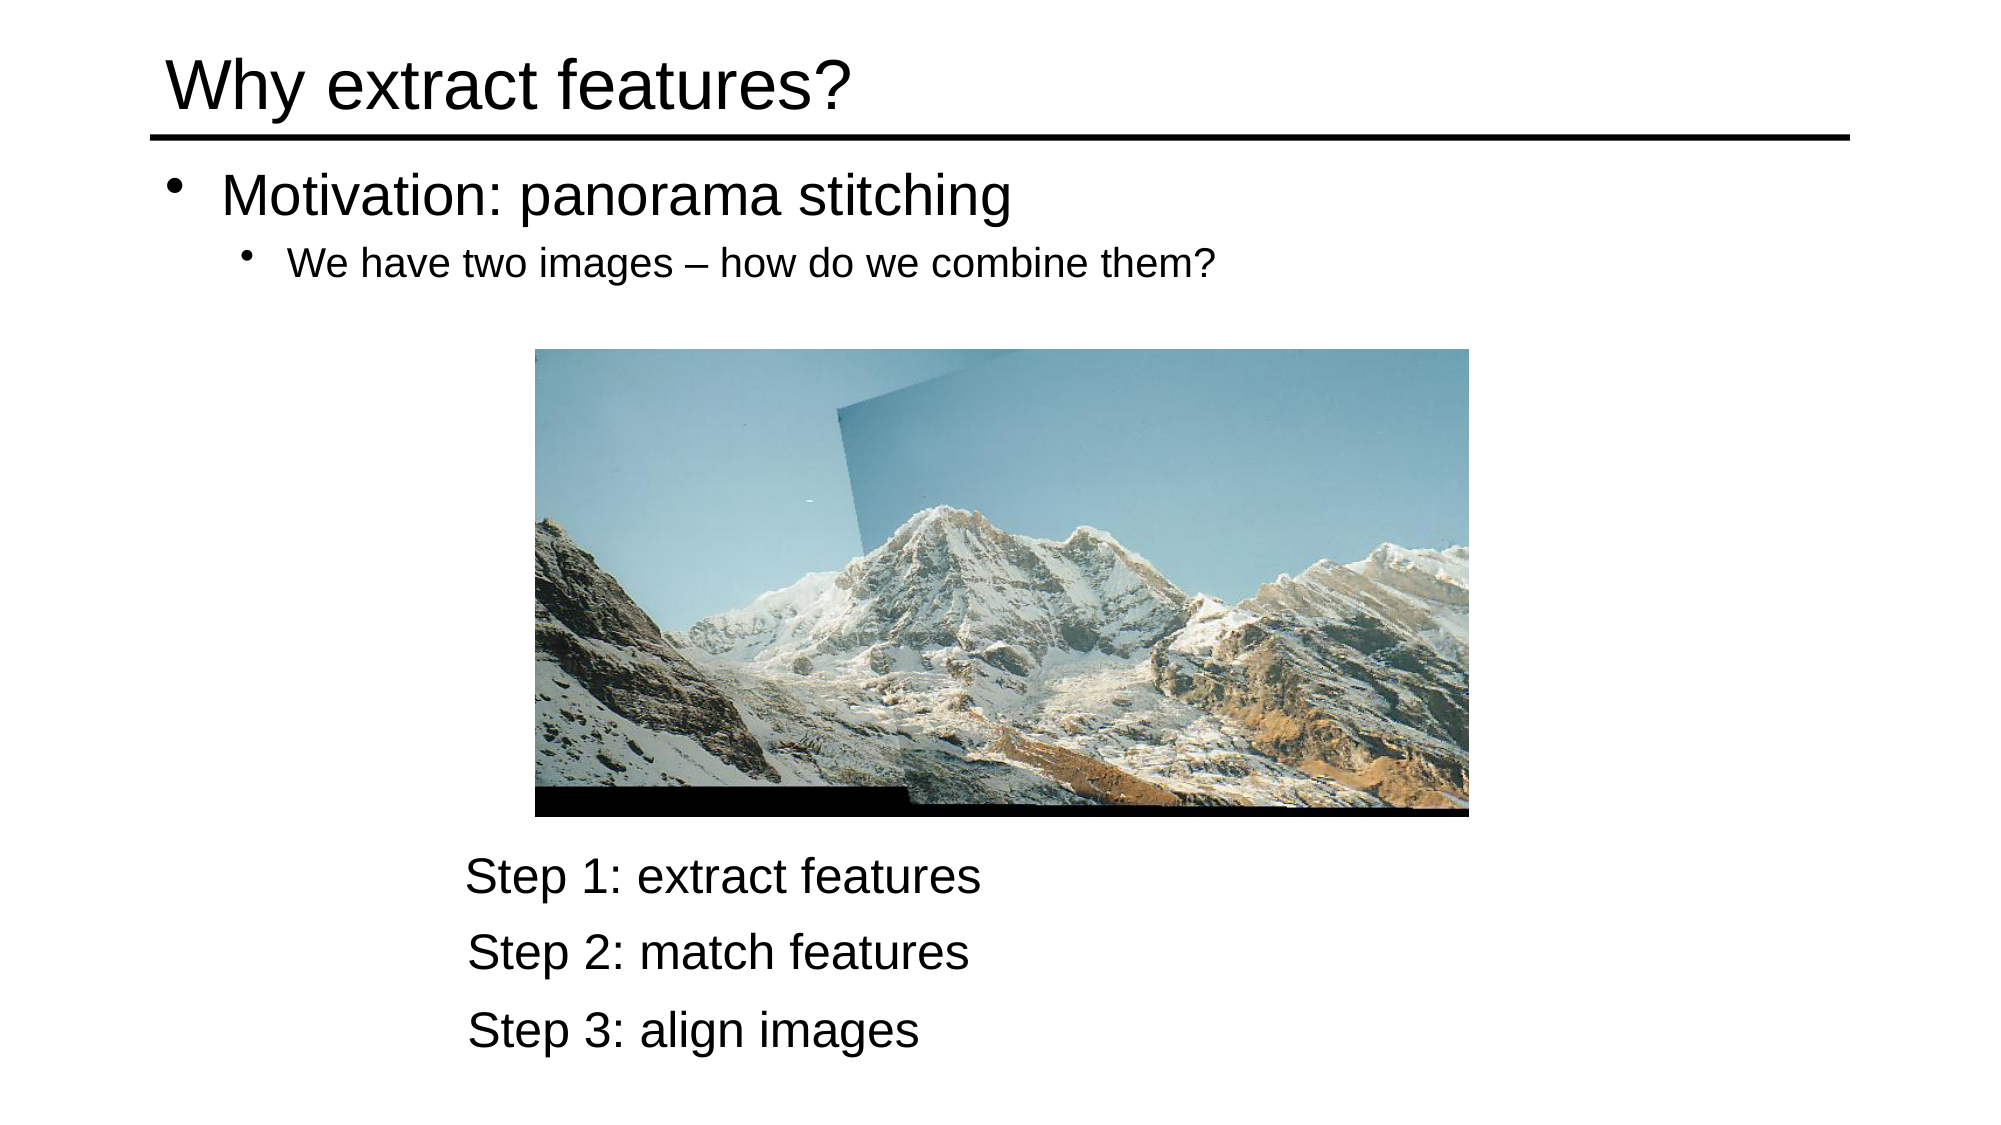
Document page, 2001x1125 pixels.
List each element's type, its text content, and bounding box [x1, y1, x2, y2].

text_box Step 1: extract features [449, 835, 998, 911]
text_box Step 3: align images [452, 989, 936, 1065]
text_box Step 2: match features [452, 912, 986, 988]
list Motivation: panorama stitching We have two images – how do we combine them? [150, 149, 1850, 1013]
picture [534, 349, 1469, 818]
title Why extract features? [150, 12, 1850, 149]
